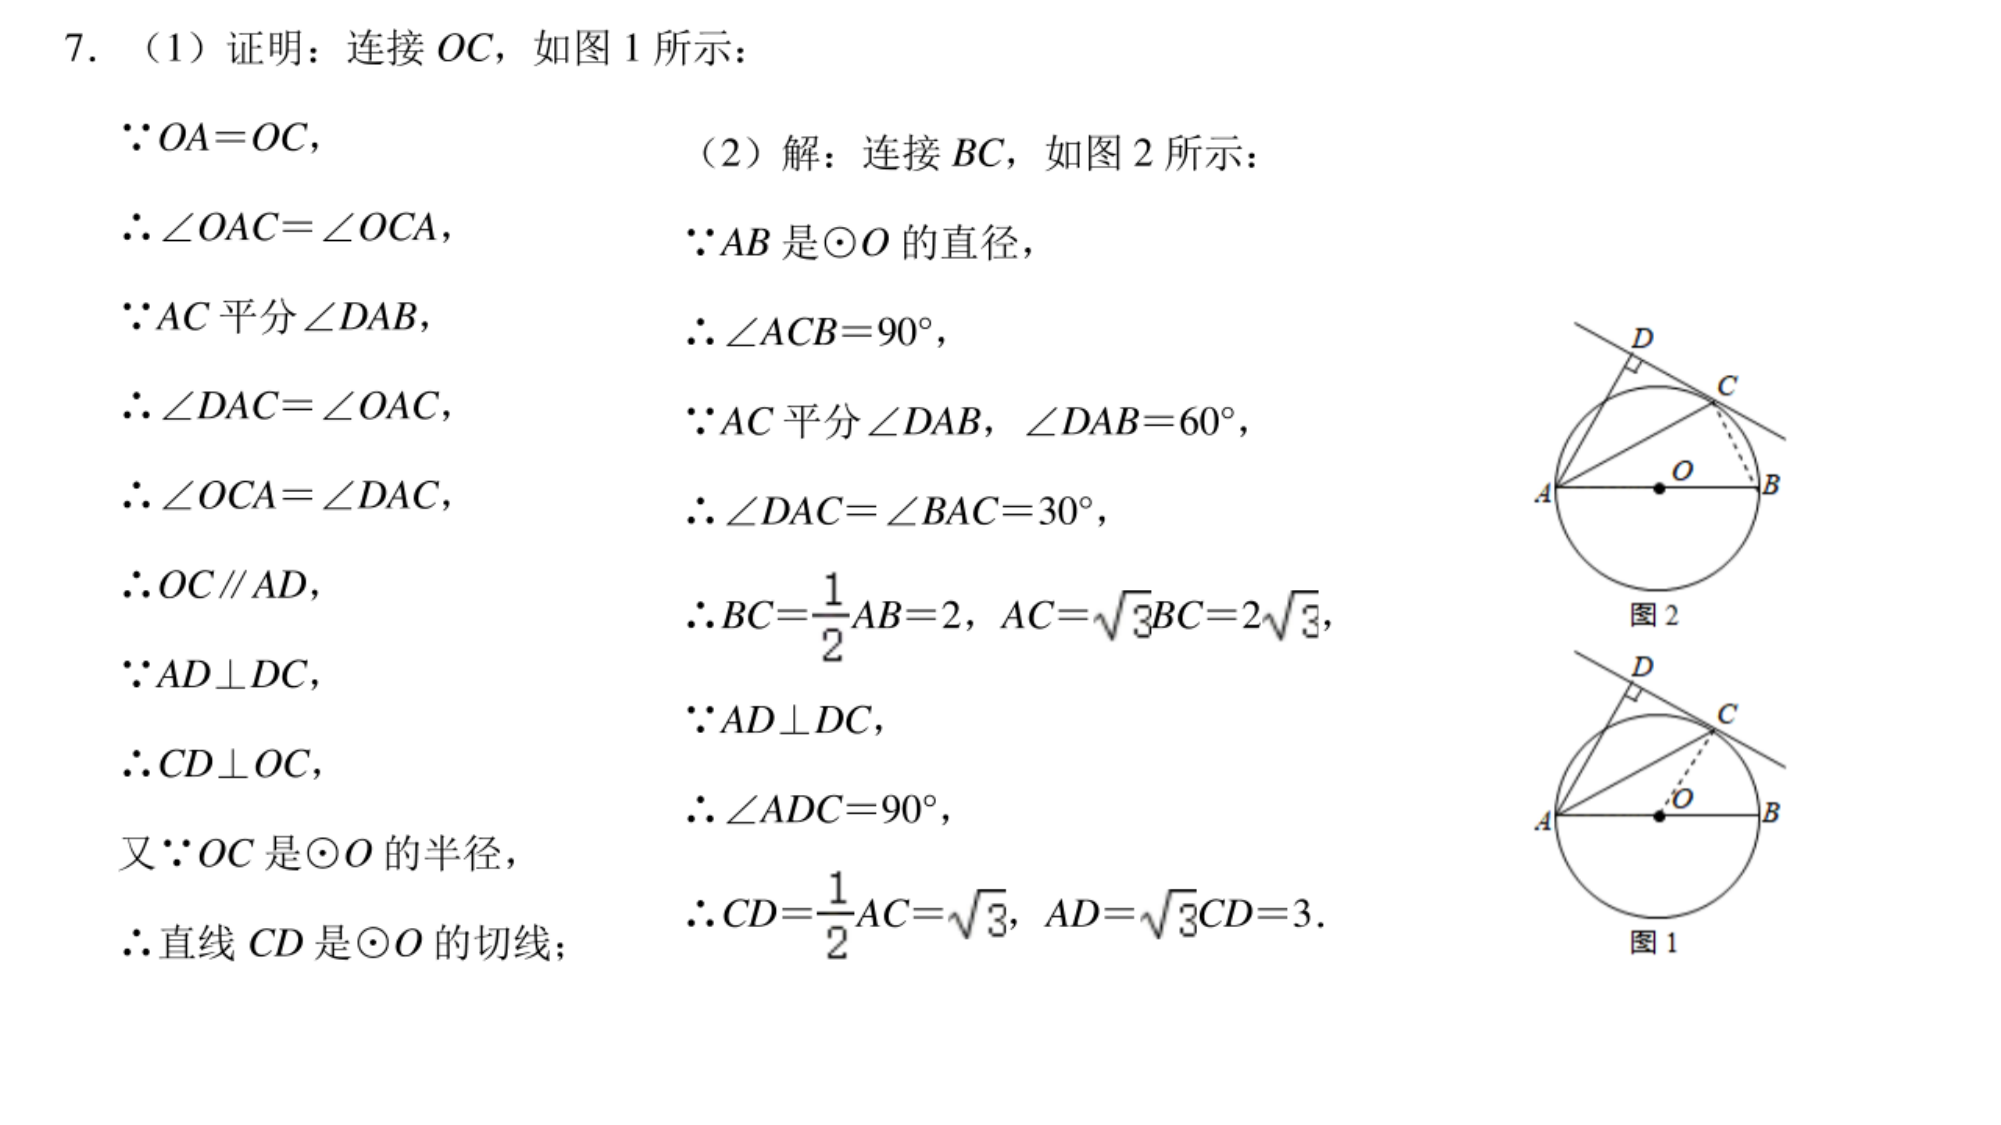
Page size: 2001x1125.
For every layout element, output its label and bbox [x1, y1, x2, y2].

picture [0, 0, 1947, 963]
